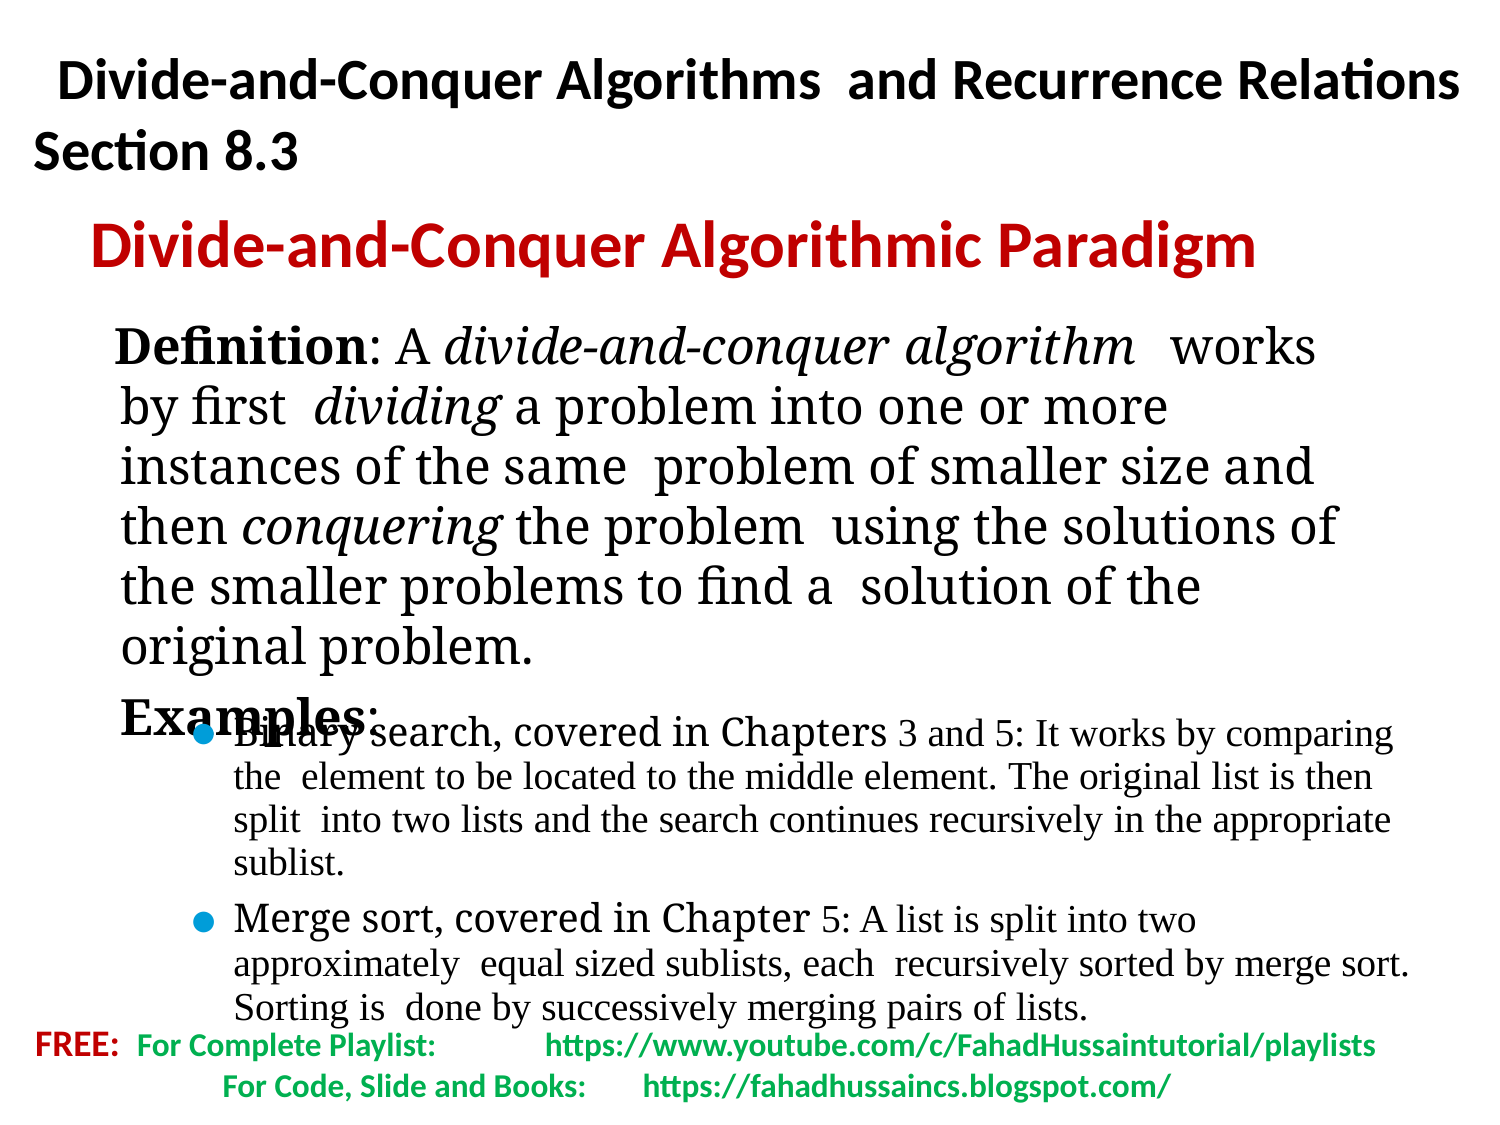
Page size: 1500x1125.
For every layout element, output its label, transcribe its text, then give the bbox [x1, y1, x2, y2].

text_box FREE: For Complete Playlist: https://www.youtube.com/c/FahadHussaintutorial/playlists For Code, Slide and Books: https://fahadhussaincs.blogspot.com/ [20, 1011, 1480, 1112]
text_box Binary search, covered in Chapters 3 and 5: It works by comparing the element to be located to the middle element. The original list is then split into two lists and the search continues recursively in the appropriate sublist. Merge sort, covered in Chapter 5: A list is split into two approximately equal sized sublists, each recursively sorted by merge sort. Sorting is done by successively merging pairs of lists. [189, 706, 1417, 1011]
text_box Divide-and-Conquer Algorithmic Paradigm [75, 192, 1388, 288]
text_box Divide-and-Conquer Algorithms and Recurrence Relations Section 8.3 [18, 34, 1500, 190]
text_box Definition: A divide-and-conquer algorithm works by first dividing a problem into one or more instances of the same problem of smaller size and then conquering the problem using the solutions of the smaller problems to find a solution of the original problem. Examples: [112, 312, 1388, 745]
